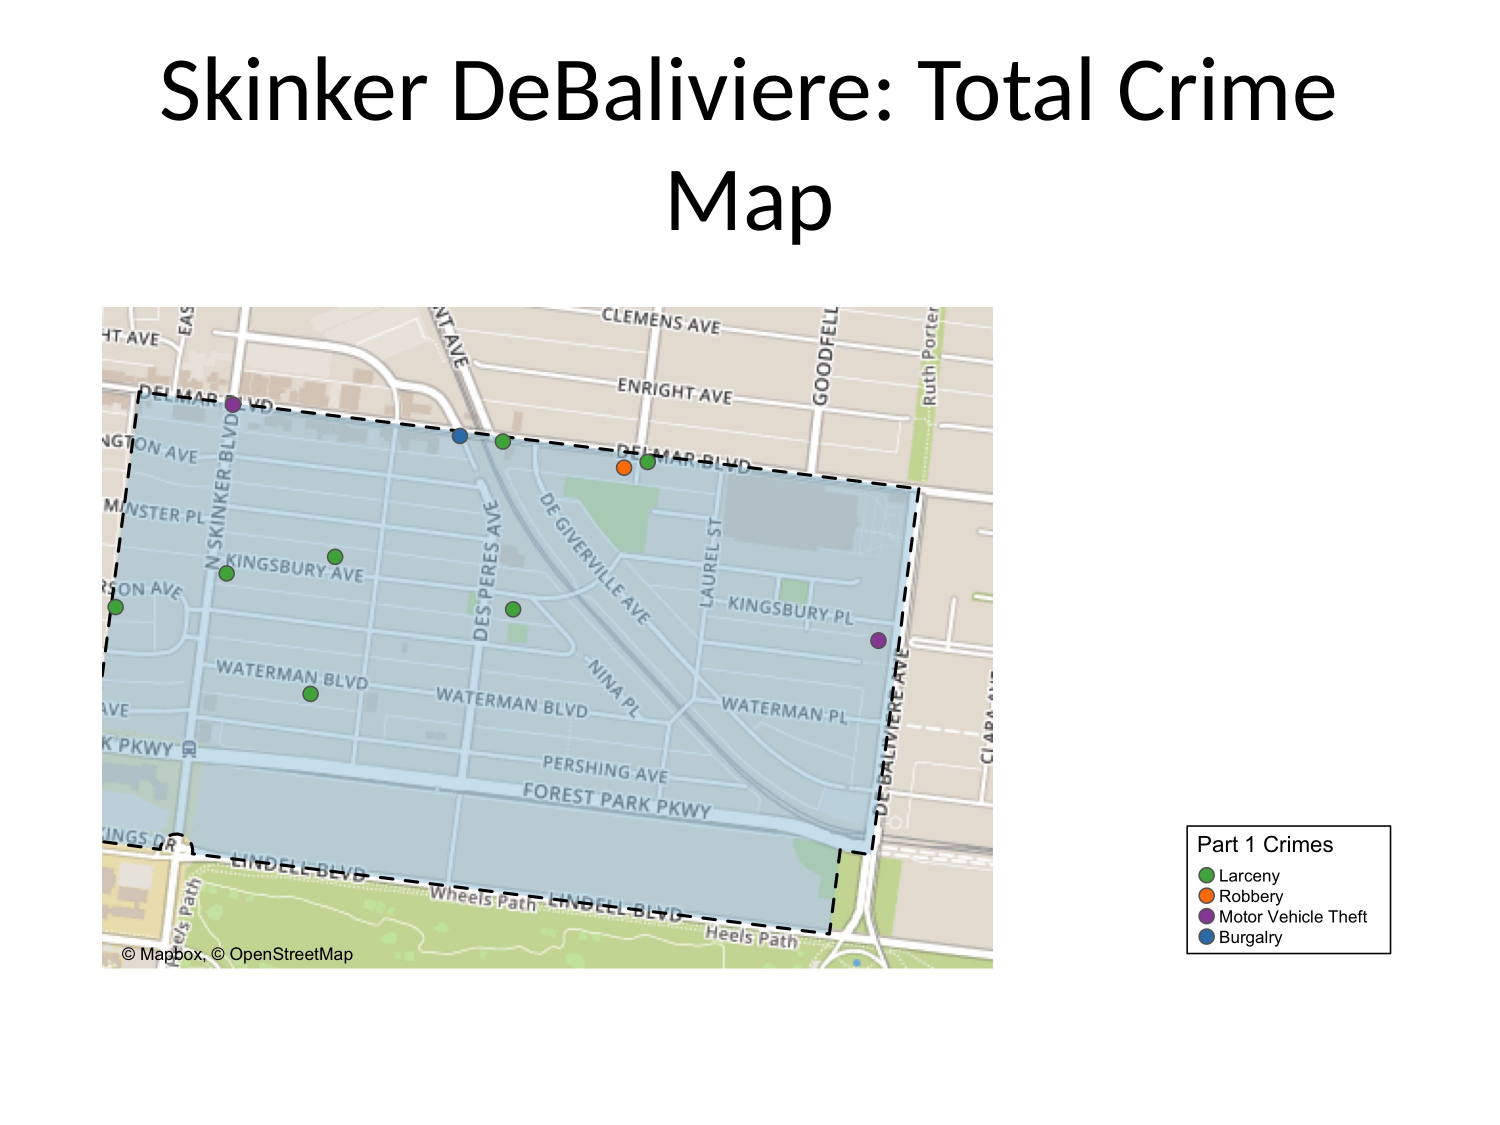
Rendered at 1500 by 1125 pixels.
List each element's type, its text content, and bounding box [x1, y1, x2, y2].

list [74, 262, 1426, 1013]
title Skinker DeBaliviere: Total Crime Map [75, 45, 1425, 233]
